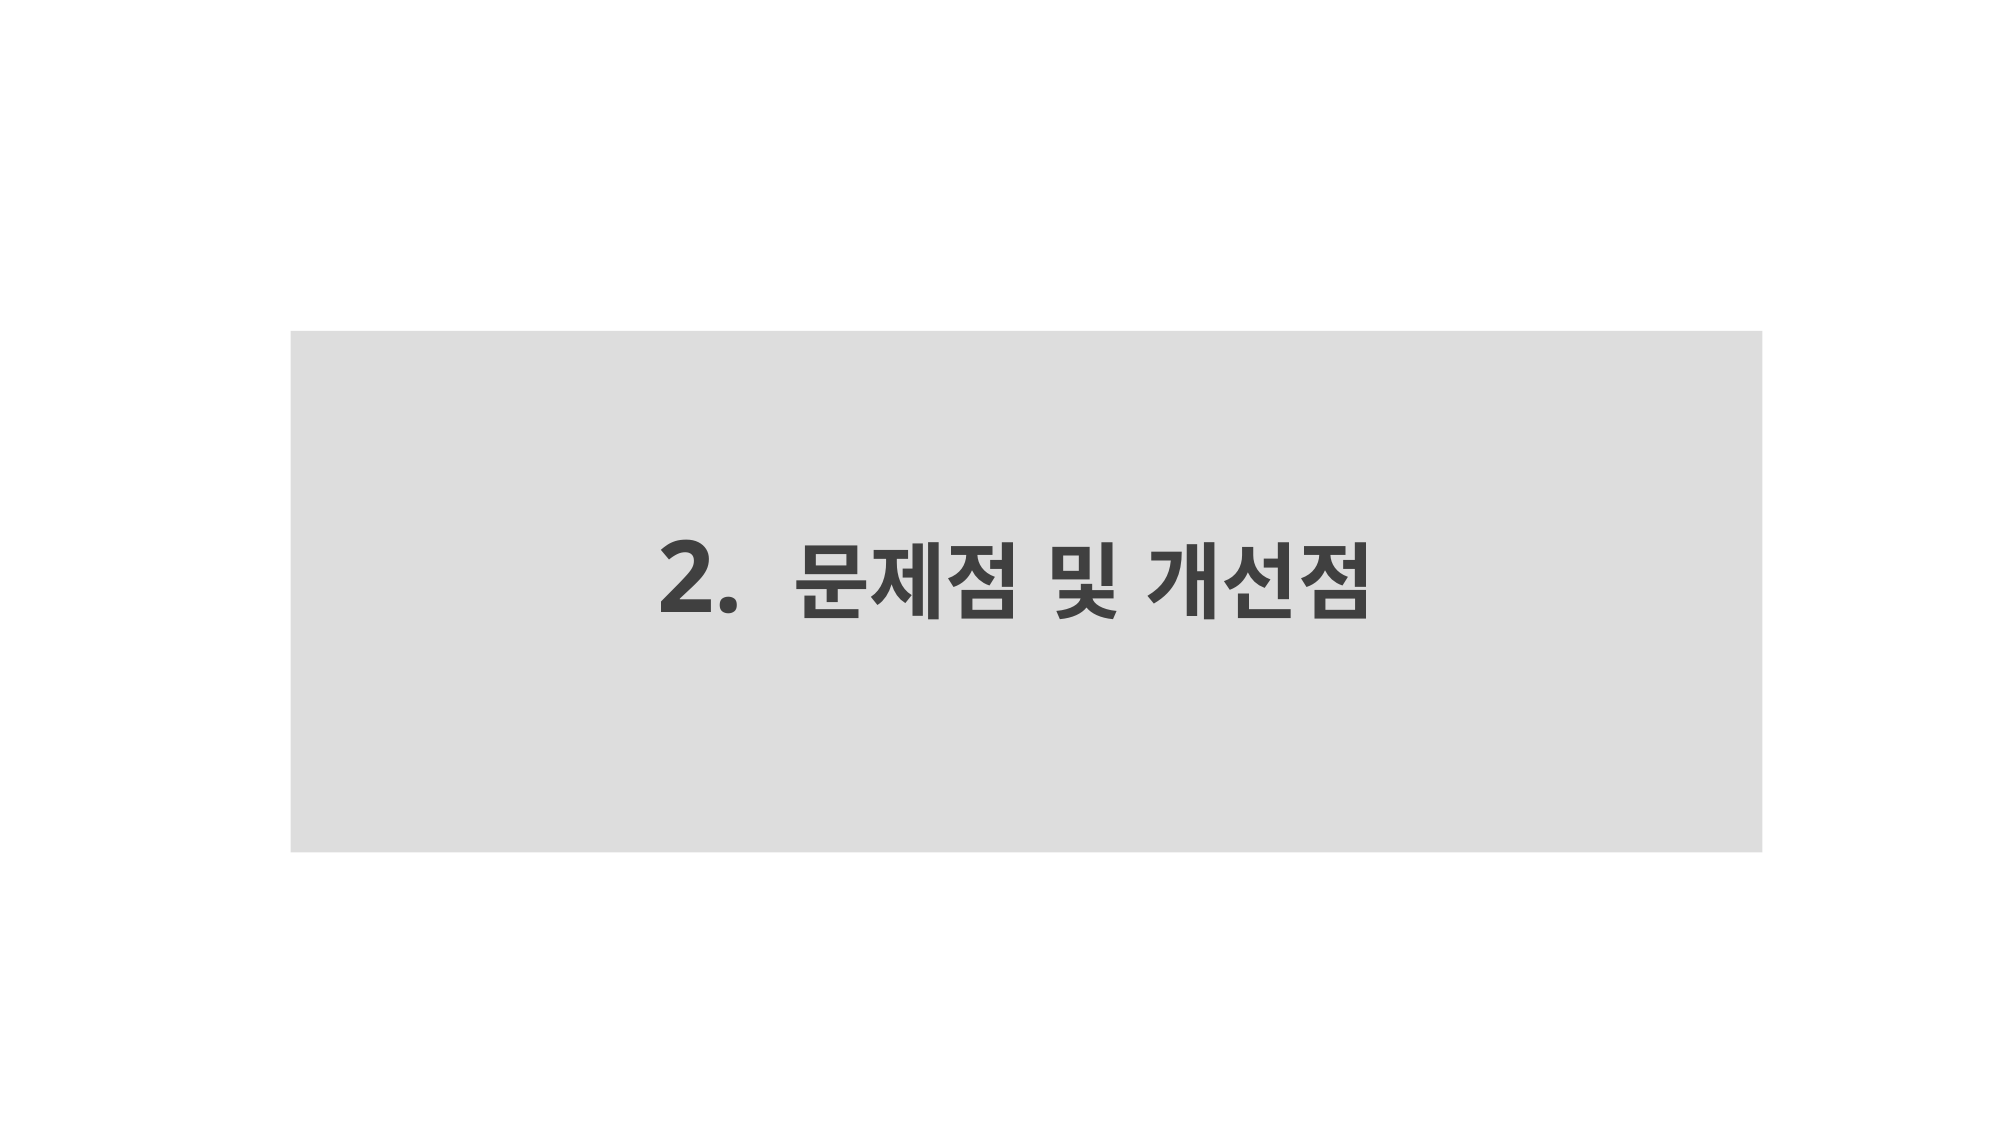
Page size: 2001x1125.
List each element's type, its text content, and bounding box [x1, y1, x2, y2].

text_box [290, 330, 1763, 853]
text_box 2. 문제점 및 개선점 [607, 505, 1425, 640]
